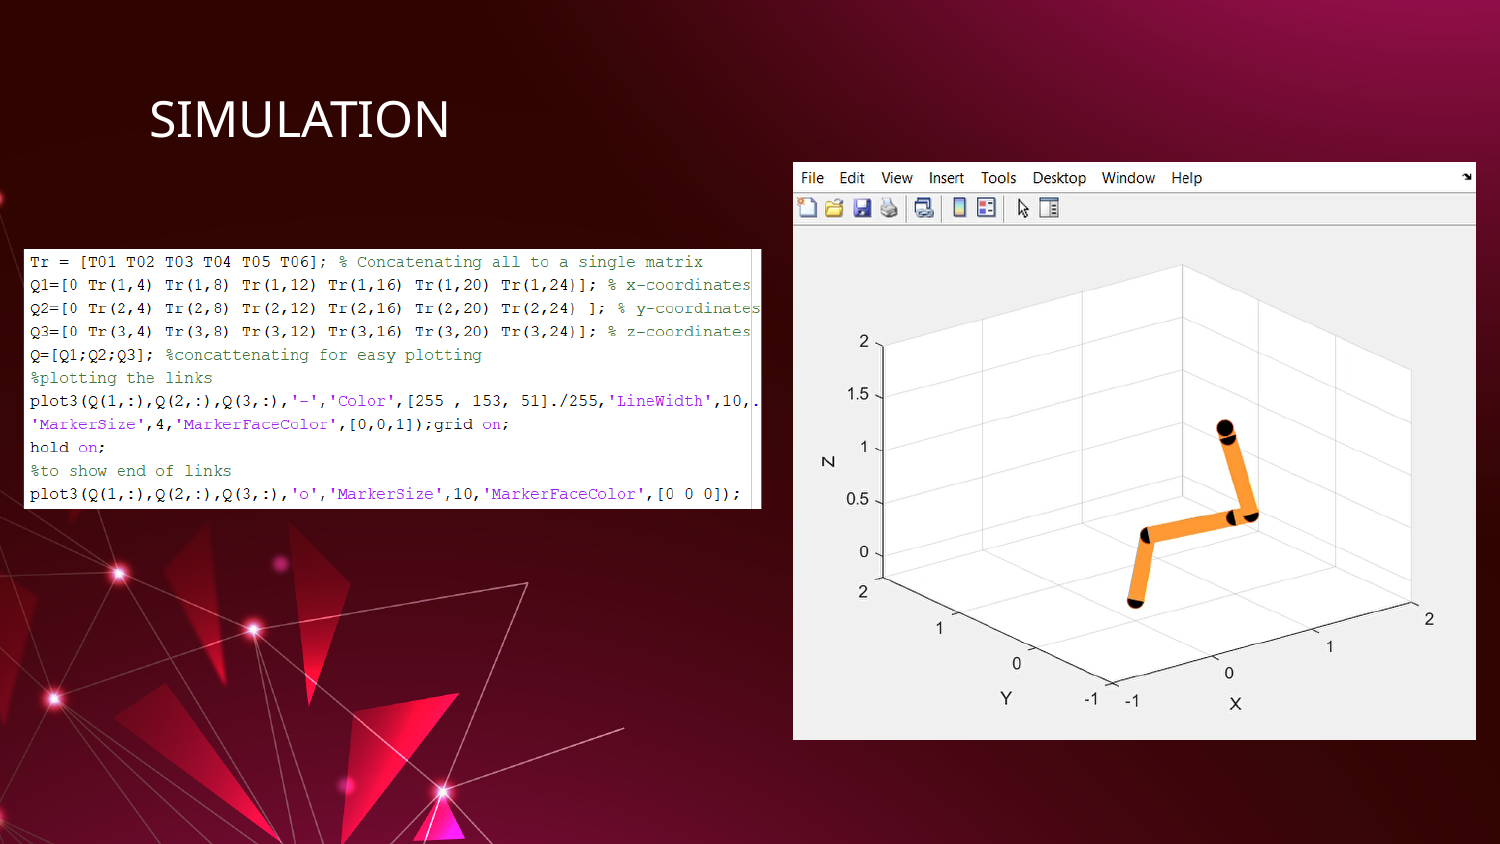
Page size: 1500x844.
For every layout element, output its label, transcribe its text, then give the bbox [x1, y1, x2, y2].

picture [0, 0, 1500, 844]
title SIMULATION [134, 72, 785, 206]
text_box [792, 161, 1477, 741]
